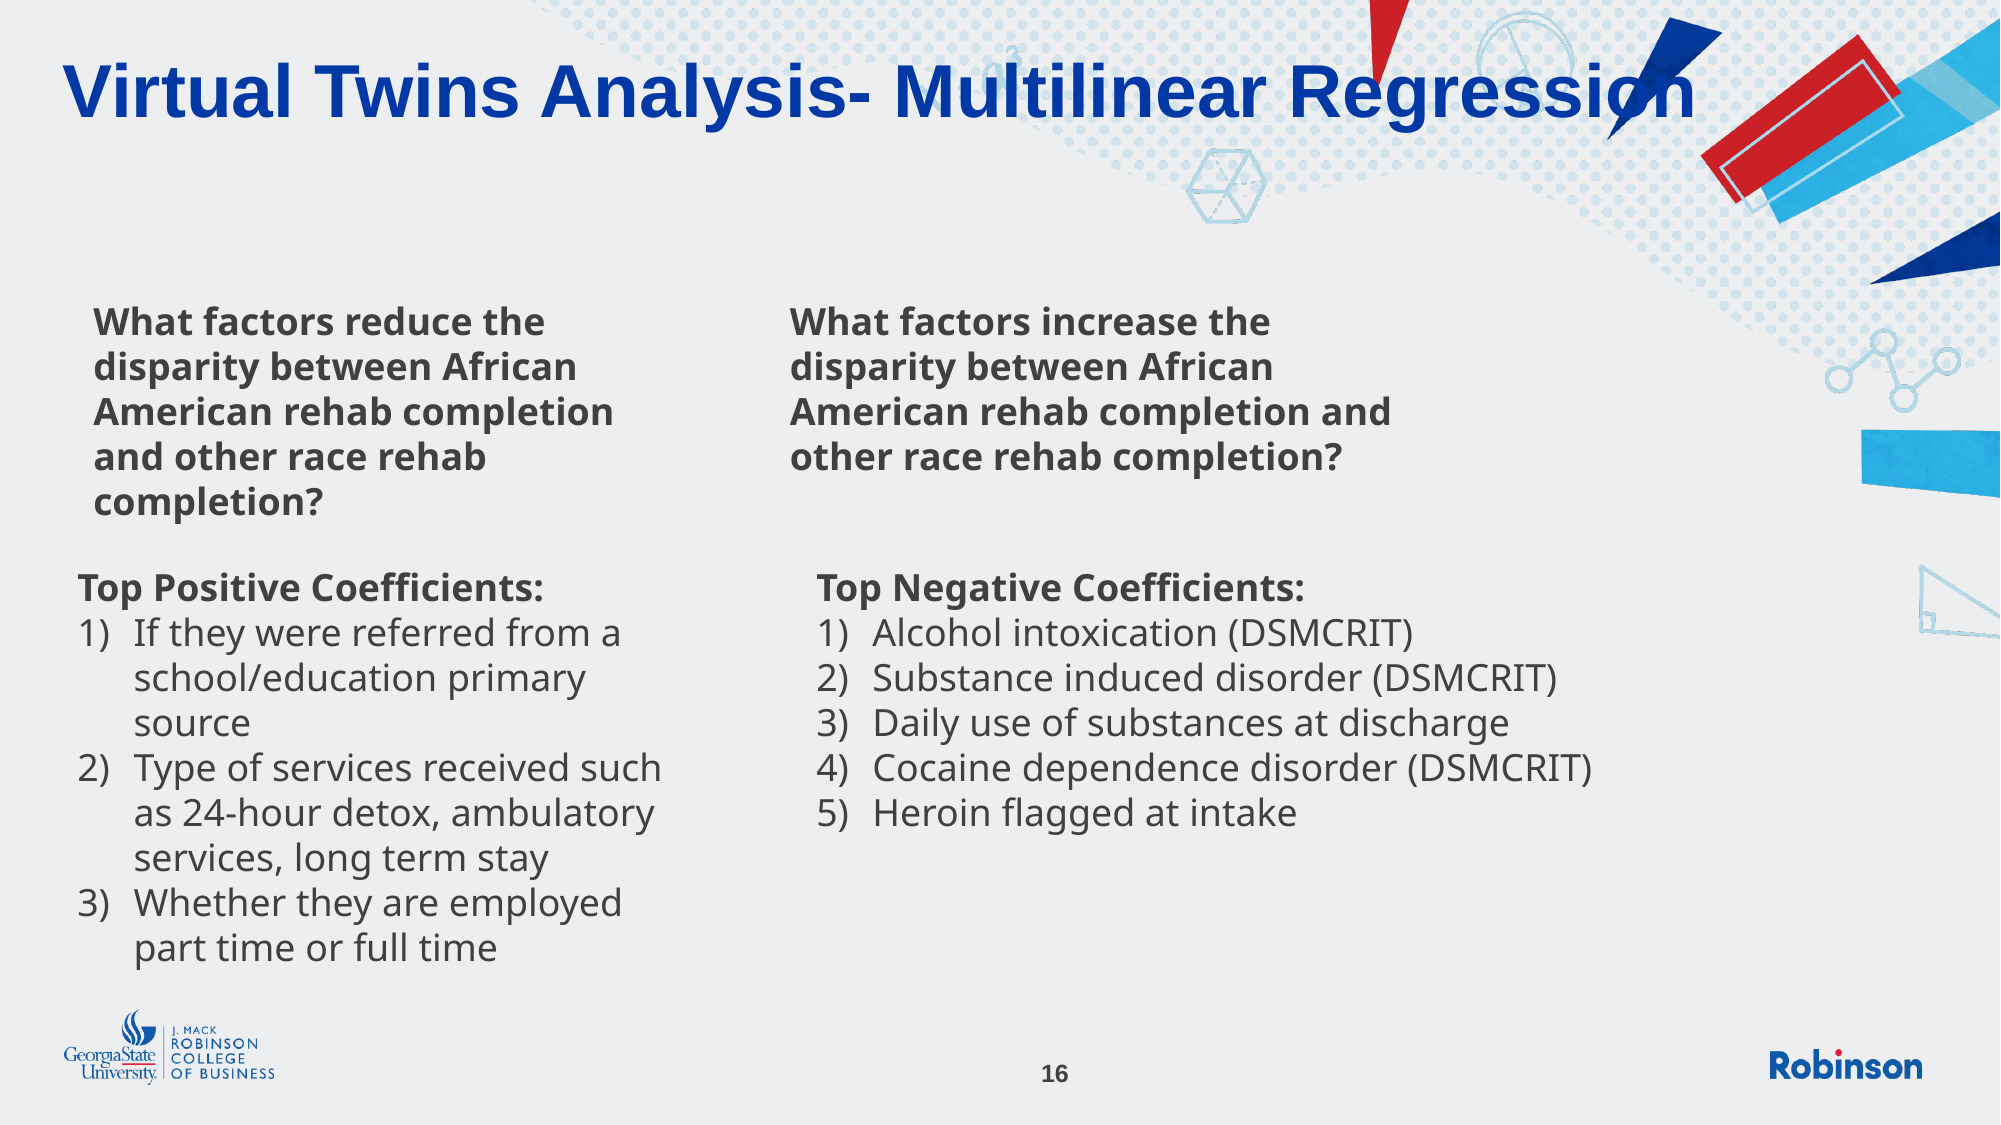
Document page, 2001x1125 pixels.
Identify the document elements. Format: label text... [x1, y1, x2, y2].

picture [0, 0, 2000, 1125]
text_box Top Negative Coefficients: Alcohol intoxication (DSMCRIT) Substance induced disorder (DSMCRIT) Daily use of substances at discharge Cocaine dependence disorder (DSMCRIT) Heroin flagged at intake [801, 556, 2000, 842]
title Virtual Twins Analysis- Multilinear Regression [62, 52, 2000, 134]
slide_number 16 [774, 1042, 1336, 1103]
text_box Top Positive Coefficients: If they were referred from a school/education primary source Type of services received such as 24-hour detox, ambulatory services, long term stay Whether they are employed part time or full time [62, 556, 710, 1067]
text_box What factors increase the disparity between African American rehab completion and other race rehab completion? [774, 290, 1438, 486]
text_box What factors reduce the disparity between African American rehab completion and other race rehab completion? [78, 290, 710, 531]
